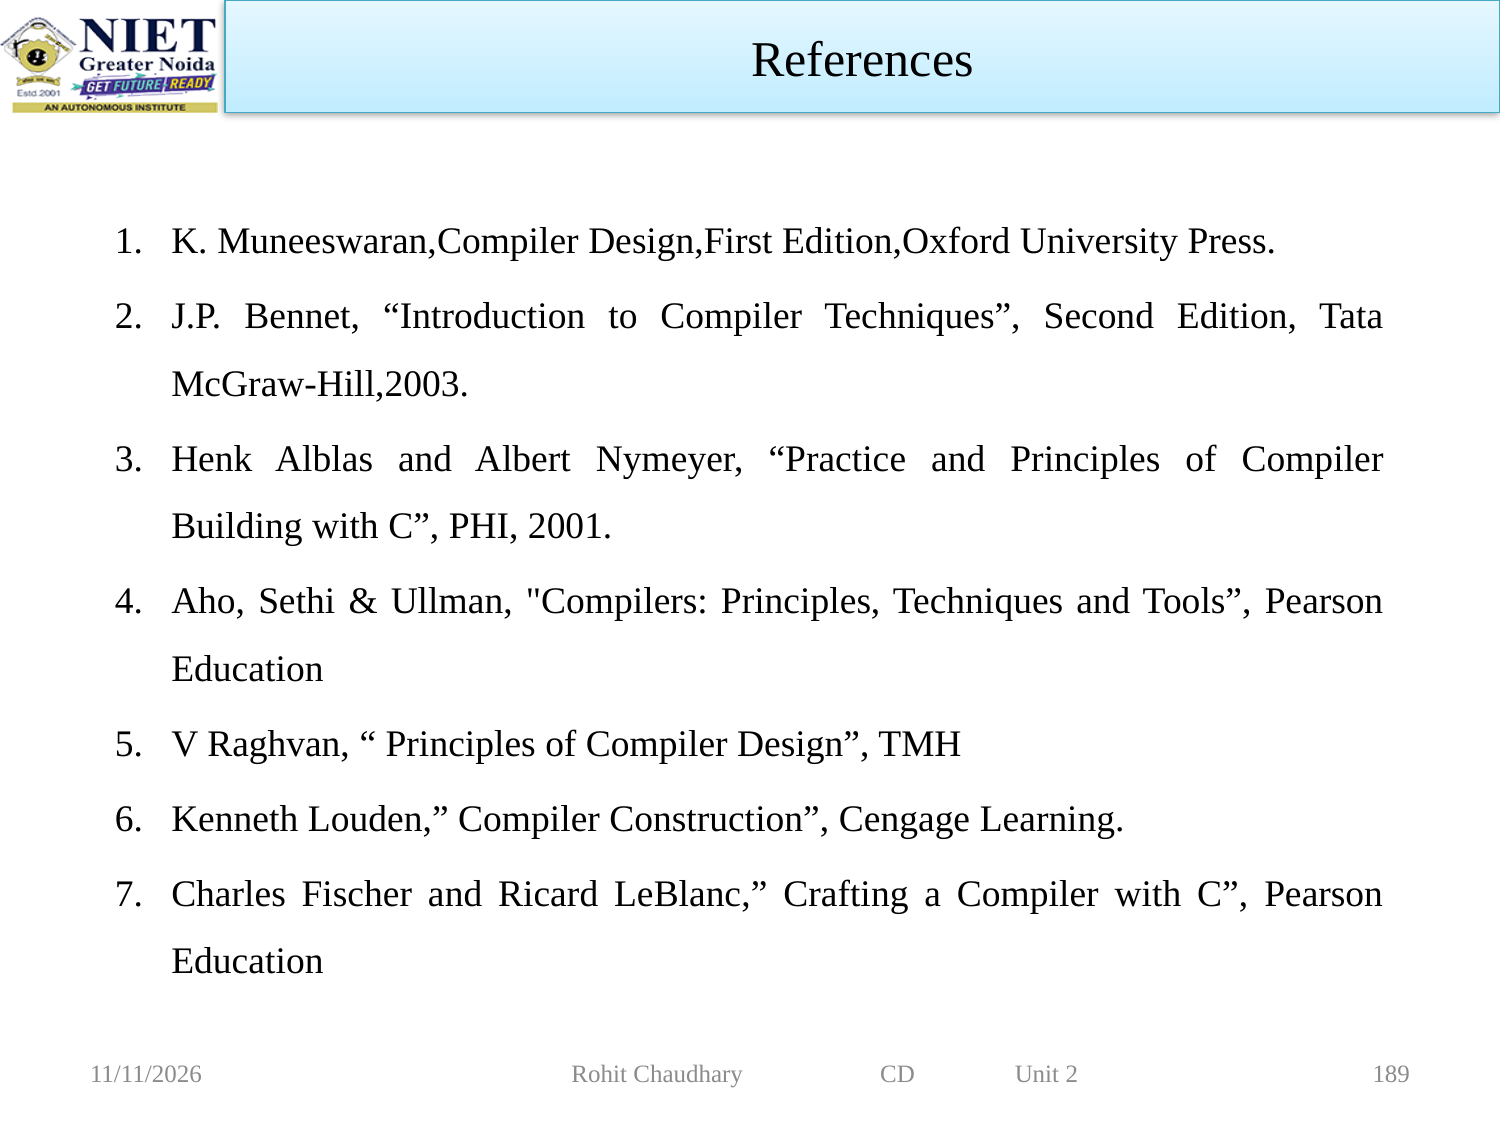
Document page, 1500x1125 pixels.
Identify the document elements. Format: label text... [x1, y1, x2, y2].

picture [0, 16, 218, 113]
list K. Muneeswaran,Compiler Design,First Edition,Oxford University Press. J.P. Bennet, “Introduction to Compiler Techniques”, Second Edition, Tata McGraw-Hill,2003. Henk Alblas and Albert Nymeyer, “Practice and Principles of Compiler Building with C”, PHI, 2001. Aho, Sethi & Ullman, "Compilers: Principles, Techniques and Tools”, Pearson Education V Raghvan, “ Principles of Compiler Design”, TMH Kenneth Louden,” Compiler Construction”, Cengage Learning. Charles Fischer and Ricard LeBlanc,” Crafting a Compiler with C”, Pearson Education [99, 186, 1400, 990]
footer Rohit Chaudhary CD Unit 2 [412, 1042, 1238, 1103]
text_box References [224, 0, 1500, 113]
slide_number 189 [1238, 1042, 1425, 1103]
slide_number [75, 1042, 412, 1103]
